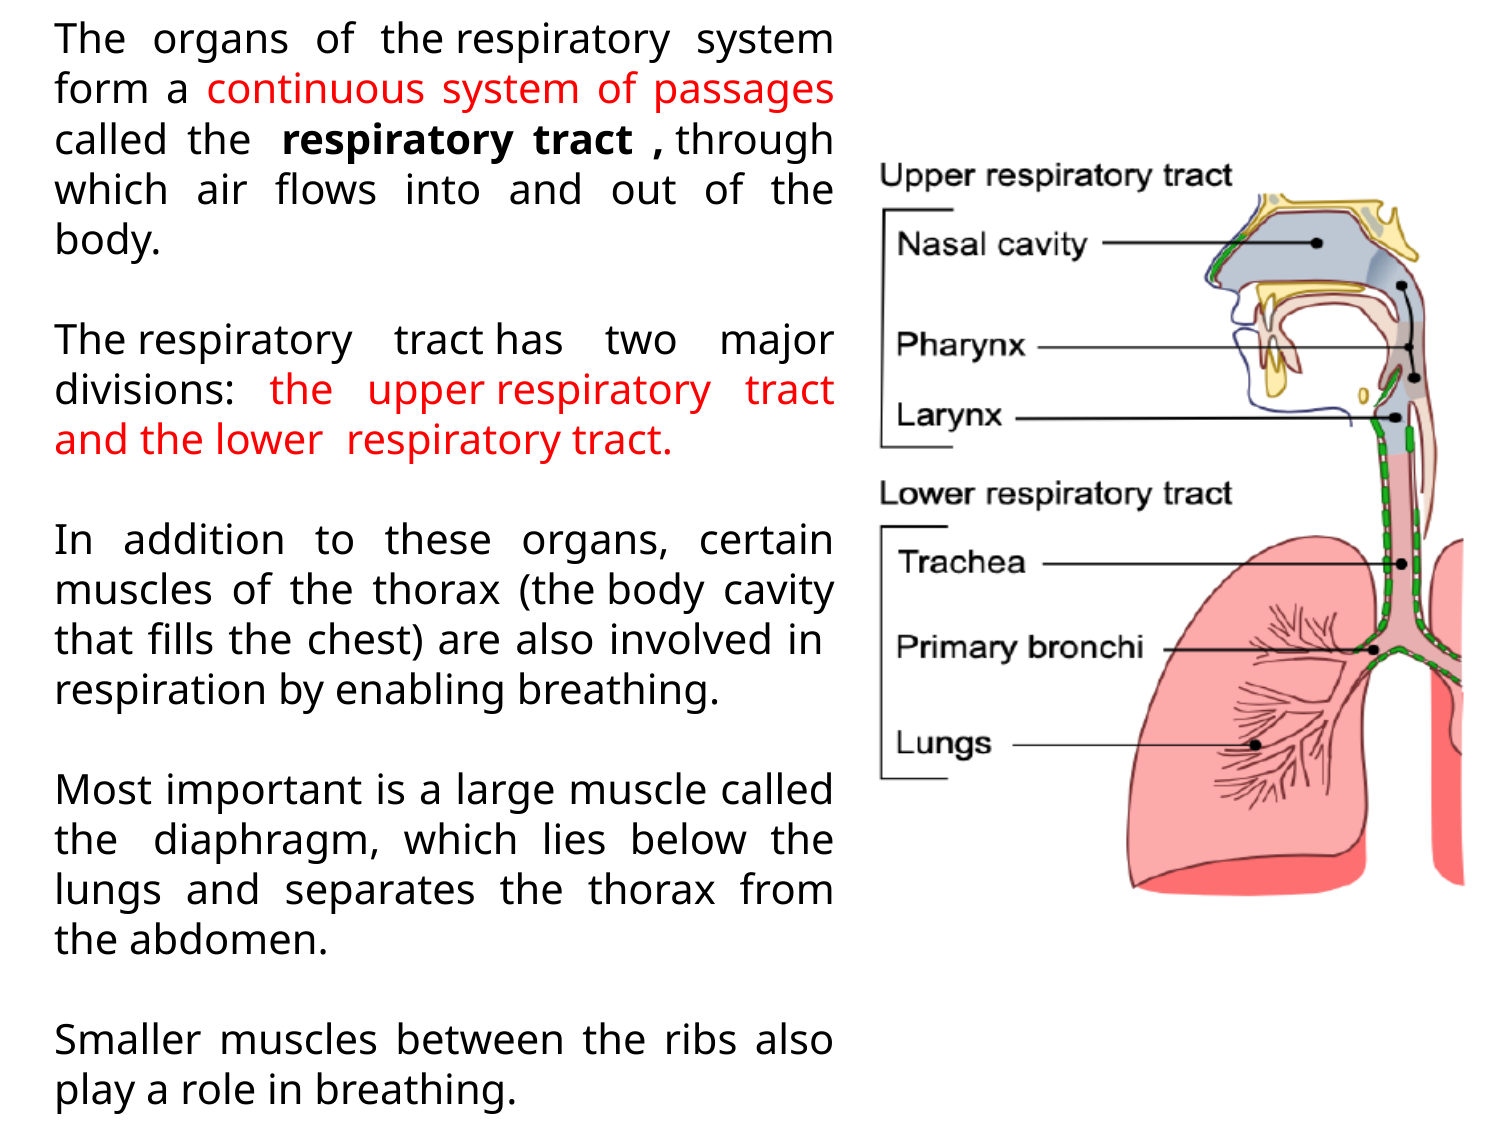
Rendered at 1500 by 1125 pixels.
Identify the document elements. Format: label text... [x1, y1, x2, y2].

text_box The organs of the respiratory system form a continuous system of passages called the respiratory tract , through which air flows into and out of the body. The respiratory tract has two major divisions: the upper respiratory tract and the lower respiratory tract. In addition to these organs, certain muscles of the thorax (the body cavity that fills the chest) are also involved in respiration by enabling breathing. Most important is a large muscle called the diaphragm, which lies below the lungs and separates the thorax from the abdomen. Smaller muscles between the ribs also play a role in breathing. [39, 4, 850, 1121]
picture [849, 137, 1476, 931]
